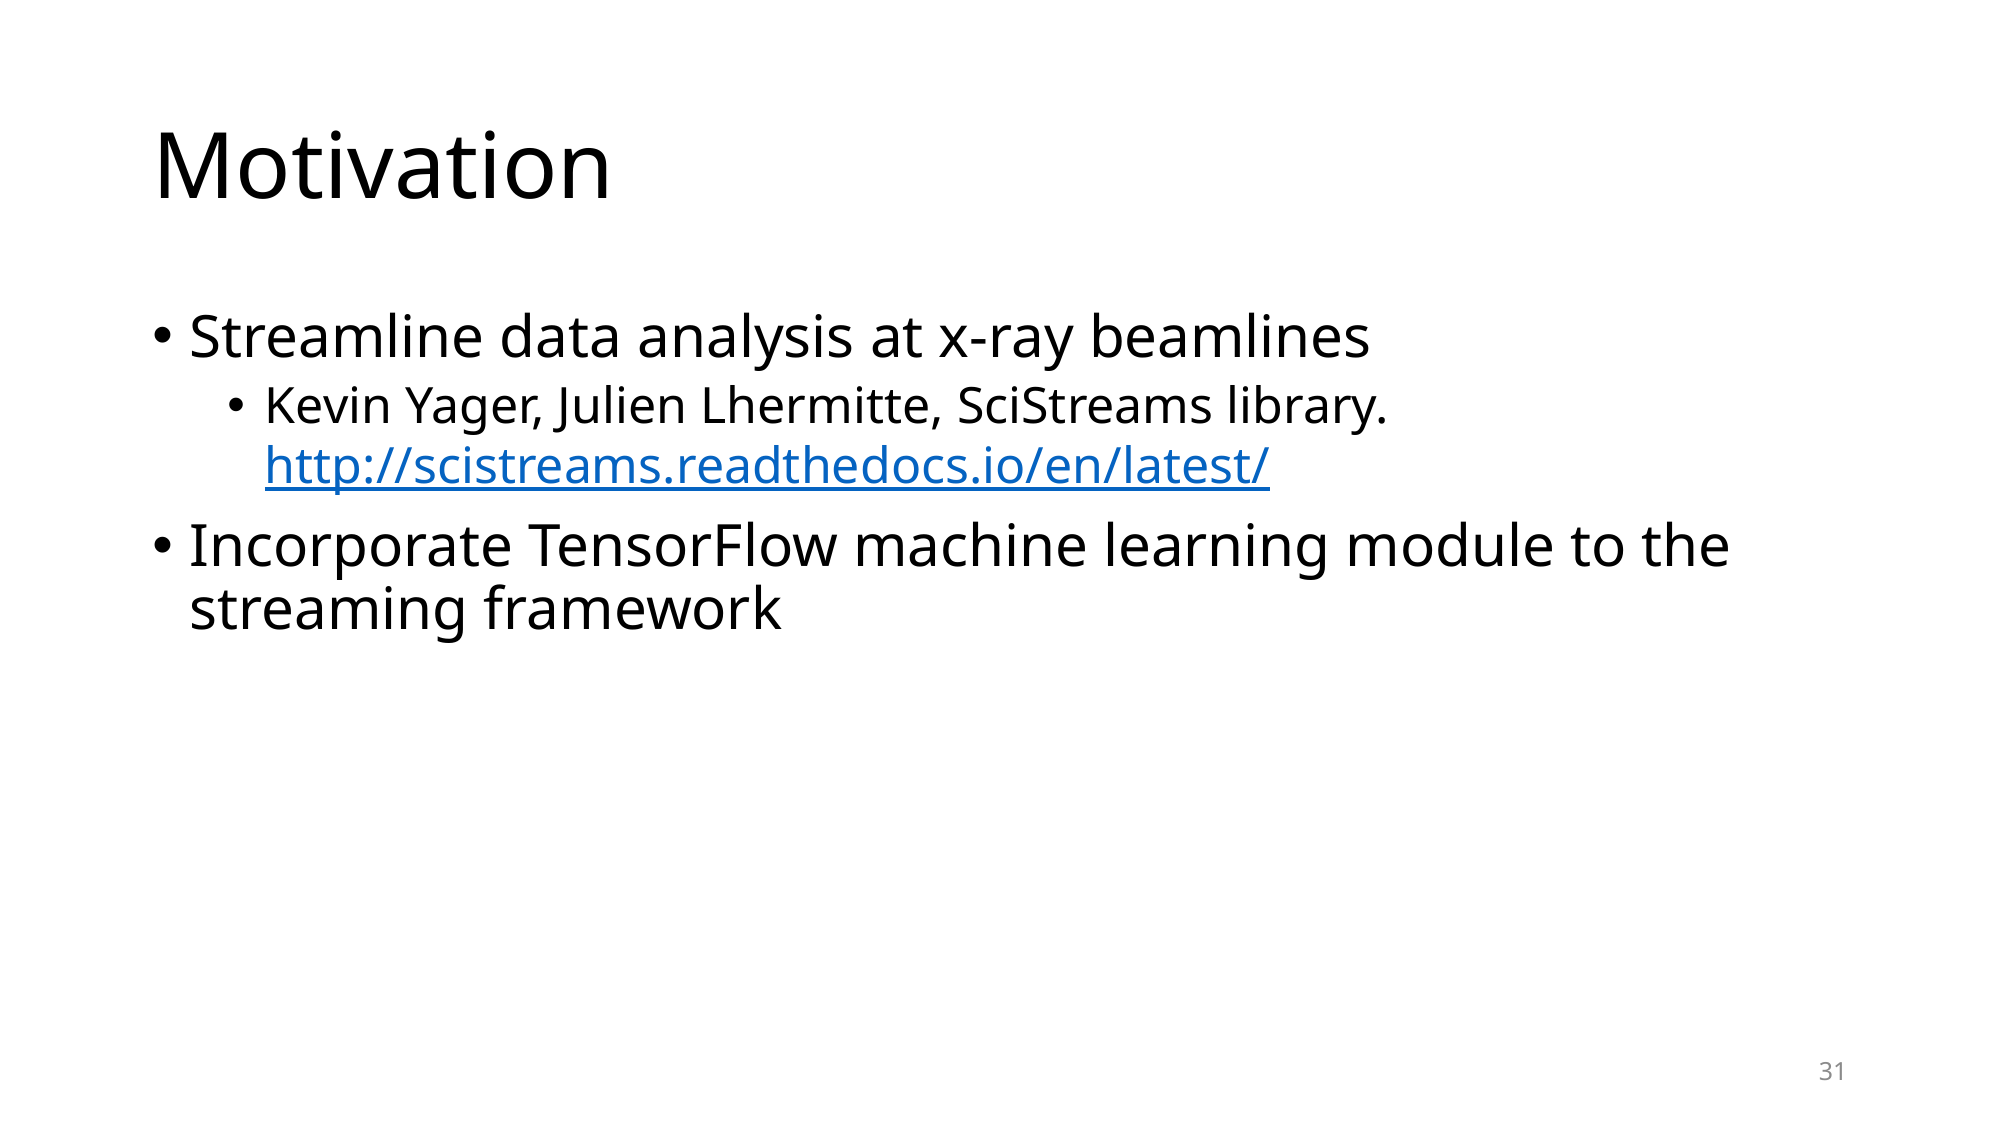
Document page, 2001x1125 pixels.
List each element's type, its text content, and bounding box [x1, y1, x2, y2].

title Motivation [137, 59, 1863, 278]
slide_number 31 [1412, 1042, 1863, 1103]
list Streamline data analysis at x-ray beamlines Kevin Yager, Julien Lhermitte, SciStreams library. http://scistreams.readthedocs.io/en/latest/ Incorporate TensorFlow machine learning module to the streaming framework [137, 299, 1863, 1014]
